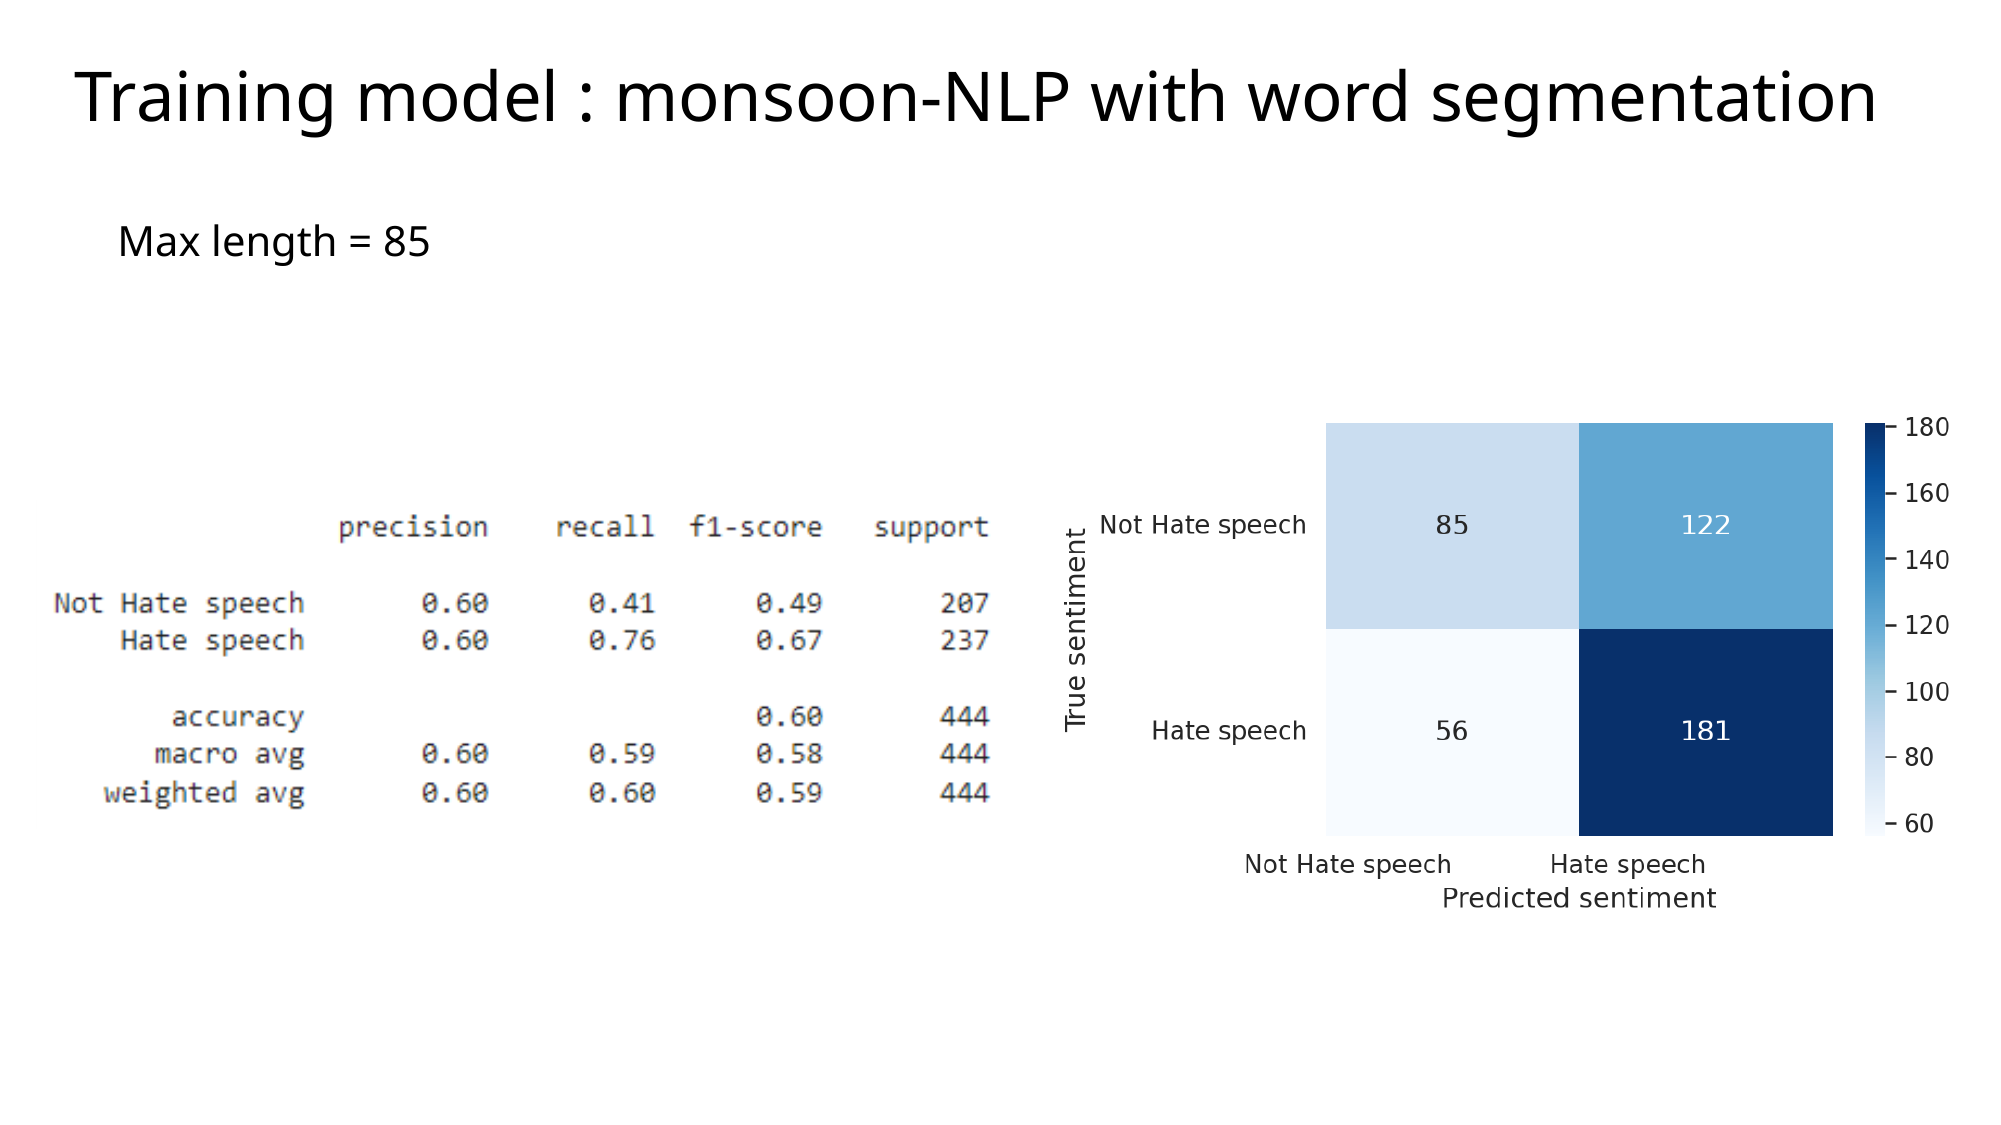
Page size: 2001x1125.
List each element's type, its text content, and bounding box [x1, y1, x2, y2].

picture [1051, 403, 1965, 926]
text_box Max length = 85 [102, 207, 571, 273]
picture [35, 500, 1036, 829]
text_box Training model : monsoon-NLP with word segmentation [59, 34, 1964, 163]
